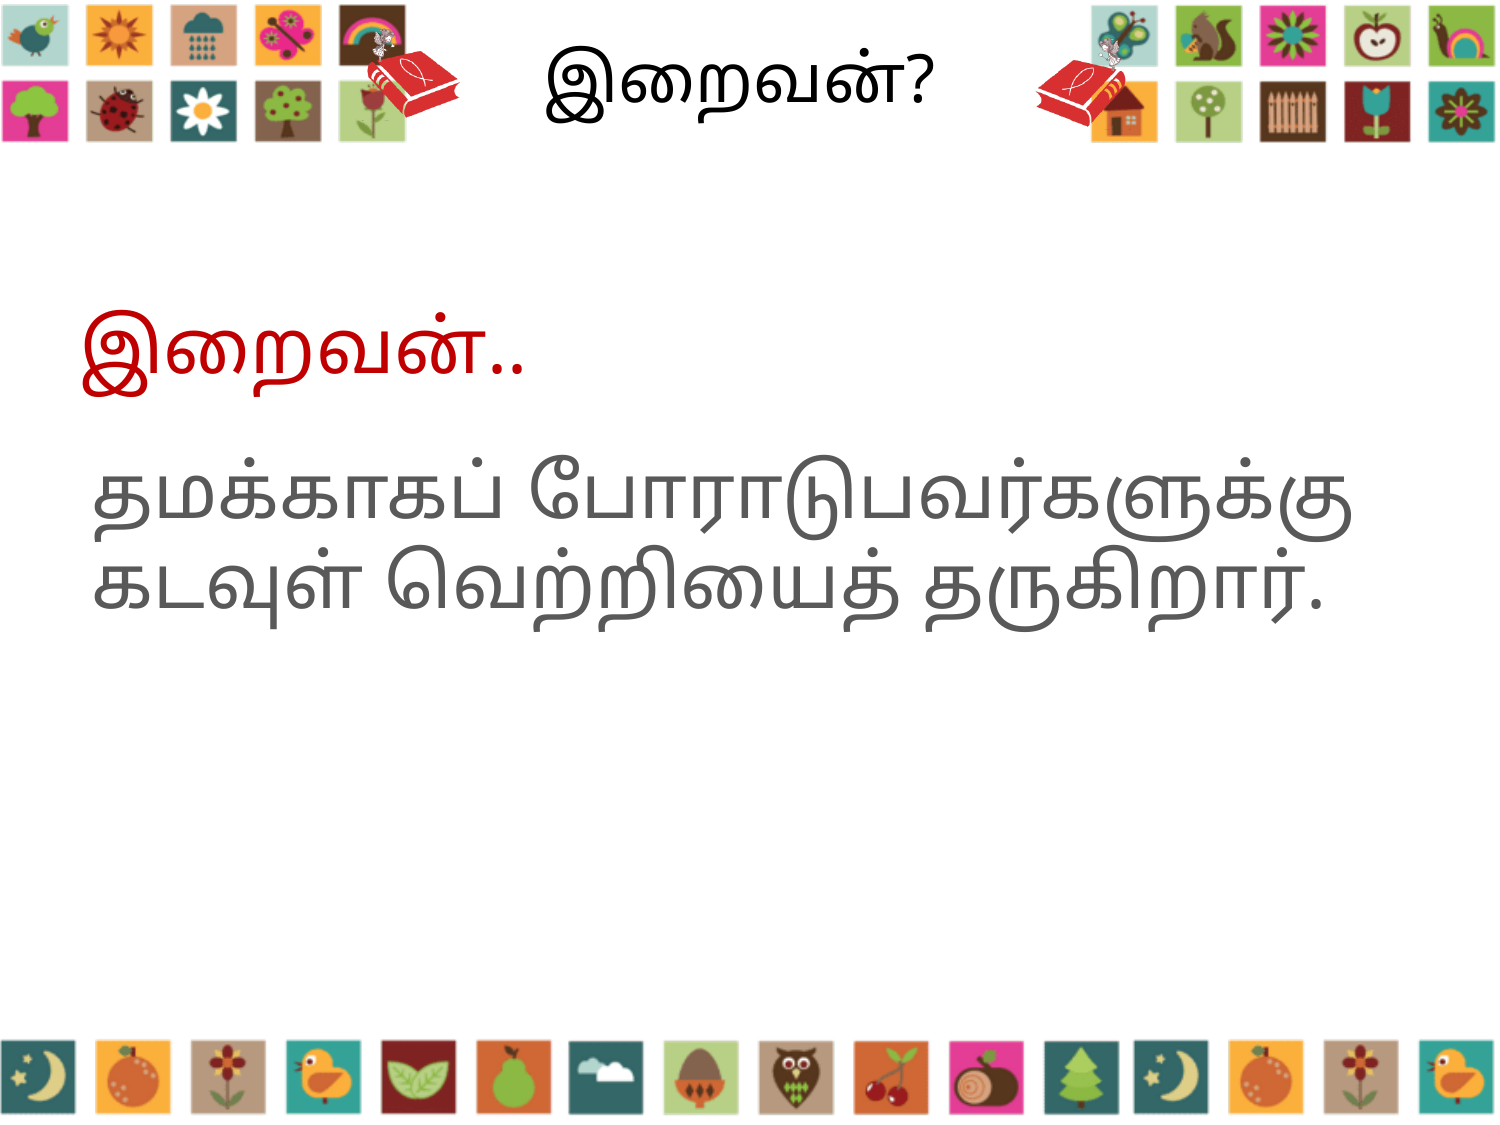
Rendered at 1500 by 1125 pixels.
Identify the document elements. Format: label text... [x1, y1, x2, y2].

text_box தமக்காகப் போராடுபவர்களுக்கு கடவுள் வெற்றியைத் தருகிறார். [76, 436, 1424, 632]
picture [0, 3, 492, 150]
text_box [0, 1028, 1500, 1118]
text_box இறைவன்.. [64, 290, 1412, 396]
text_box இறைவன்? [496, 28, 998, 124]
picture [1003, 3, 1500, 150]
